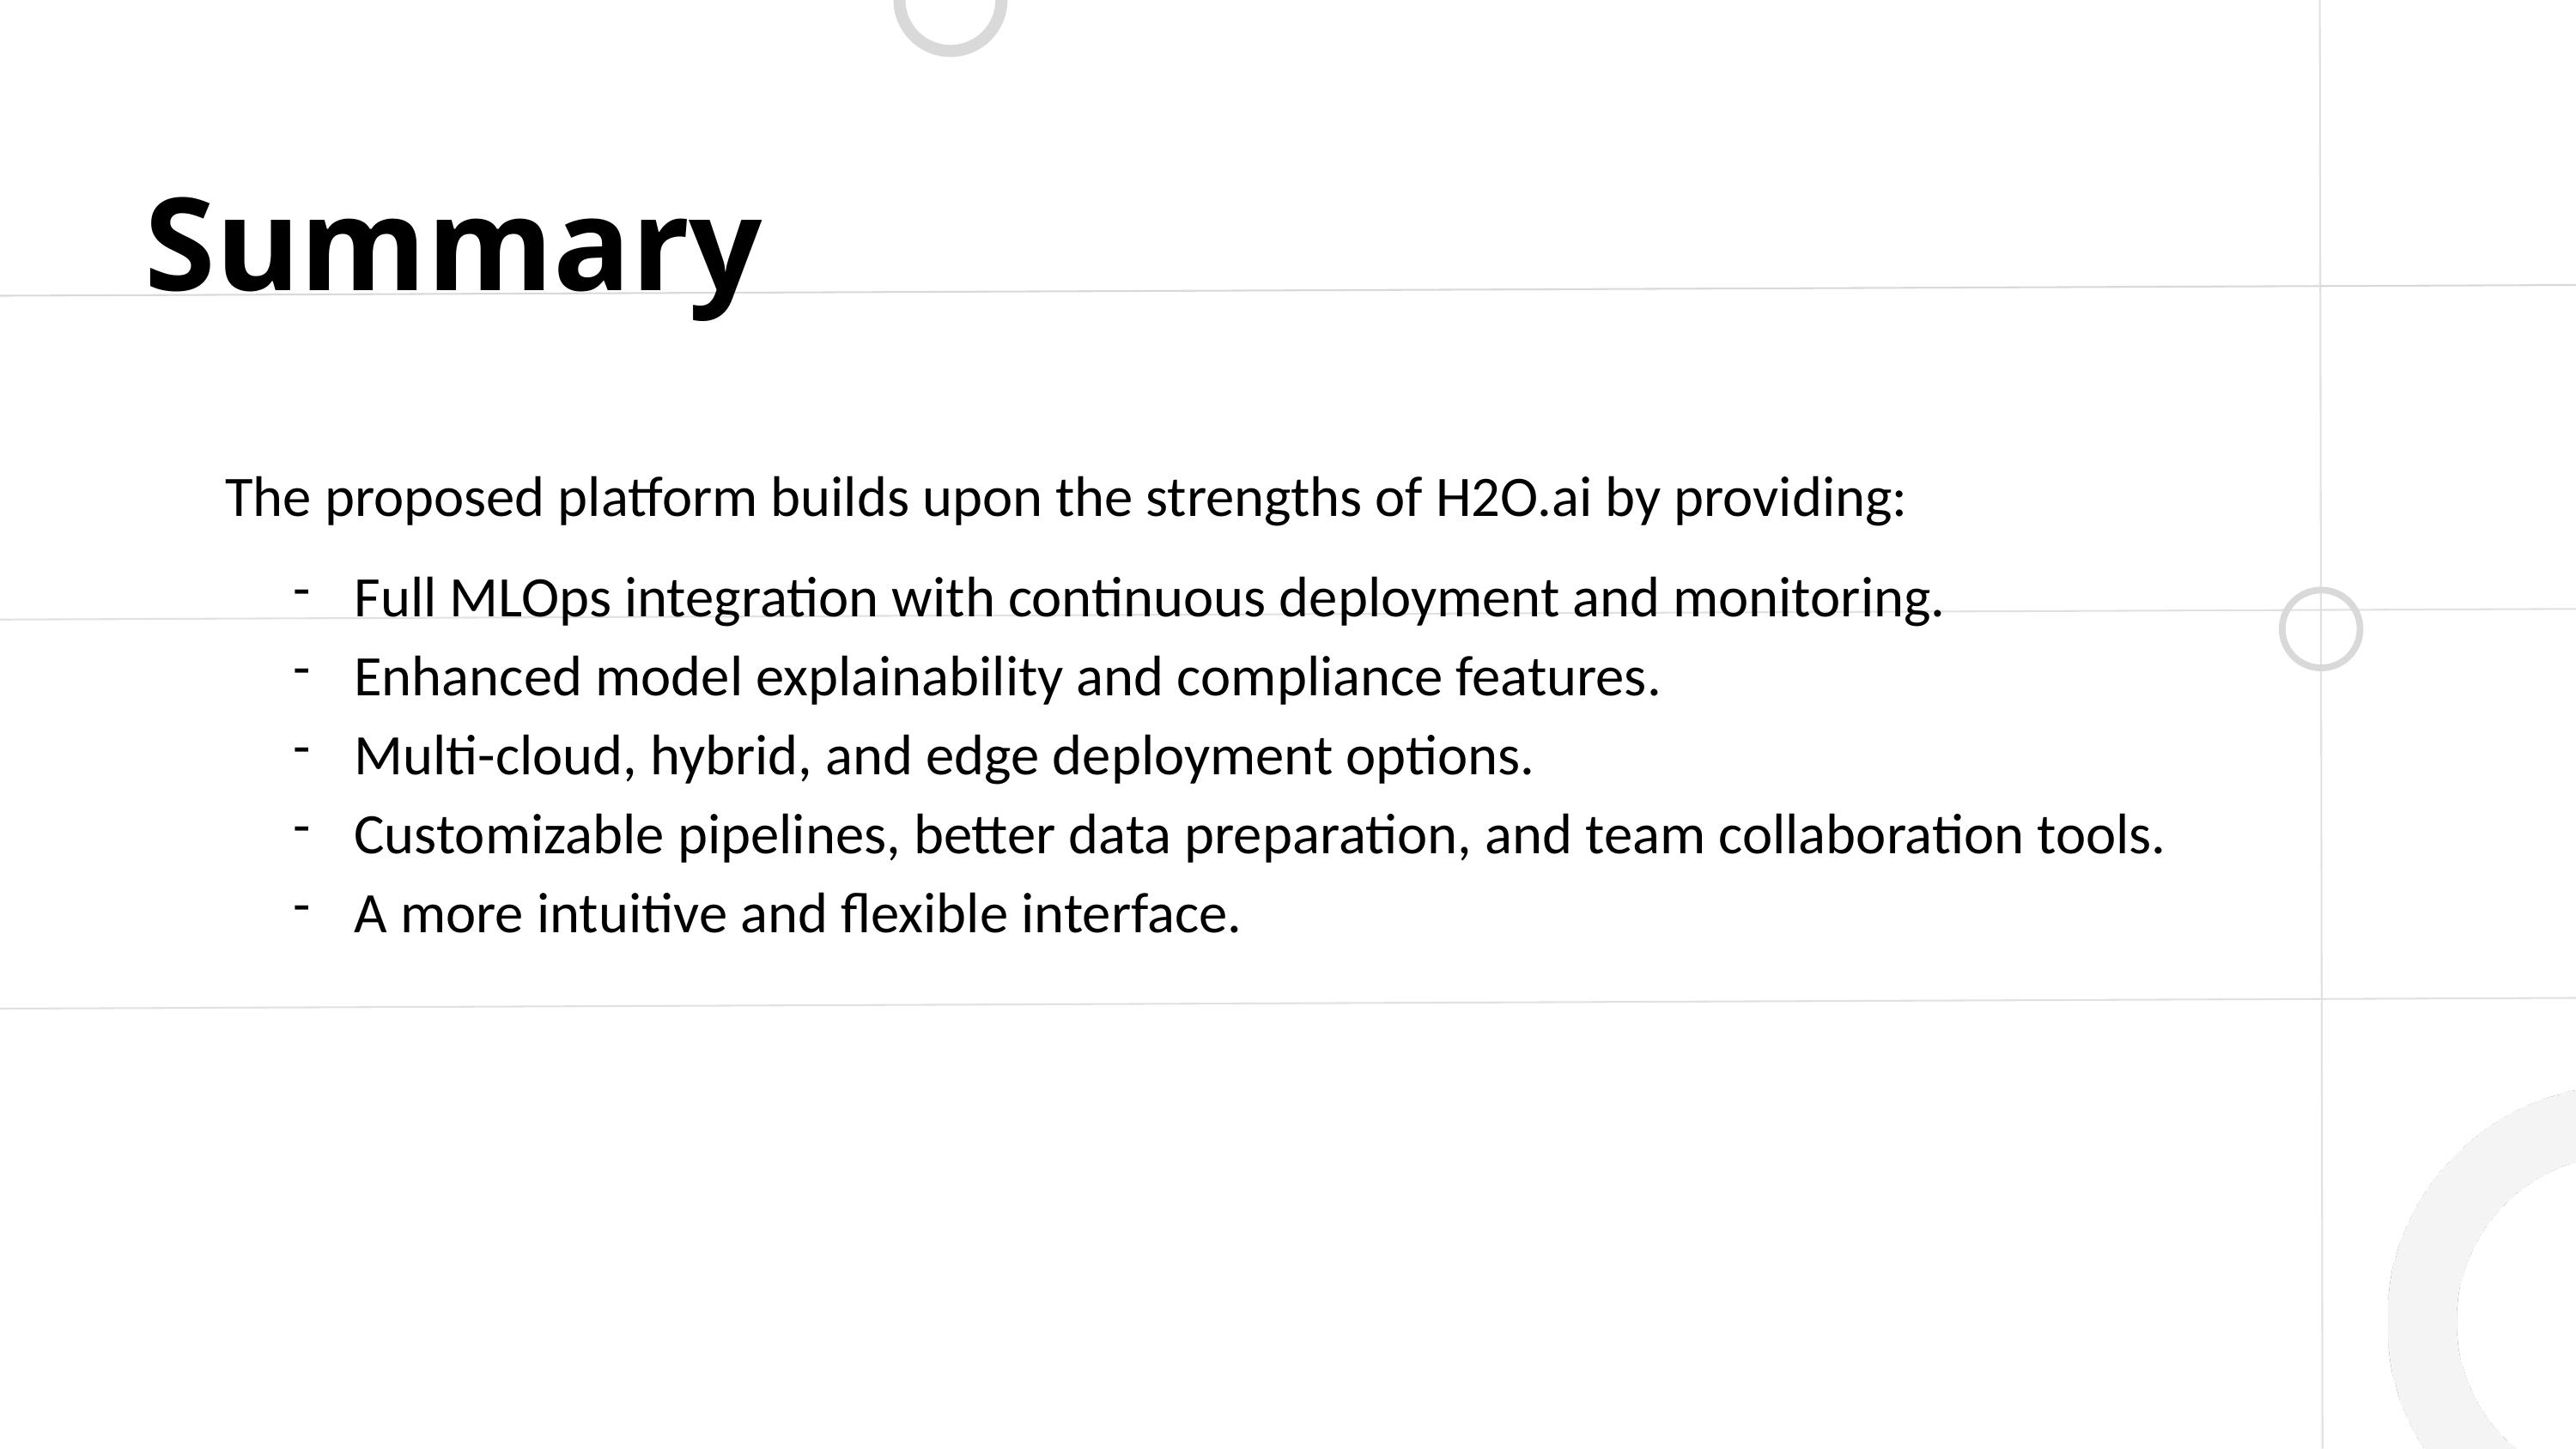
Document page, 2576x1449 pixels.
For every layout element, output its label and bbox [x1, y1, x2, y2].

text_box [2281, 590, 2360, 669]
text_box [899, 0, 1002, 52]
text_box [0, 0, 2576, 1449]
